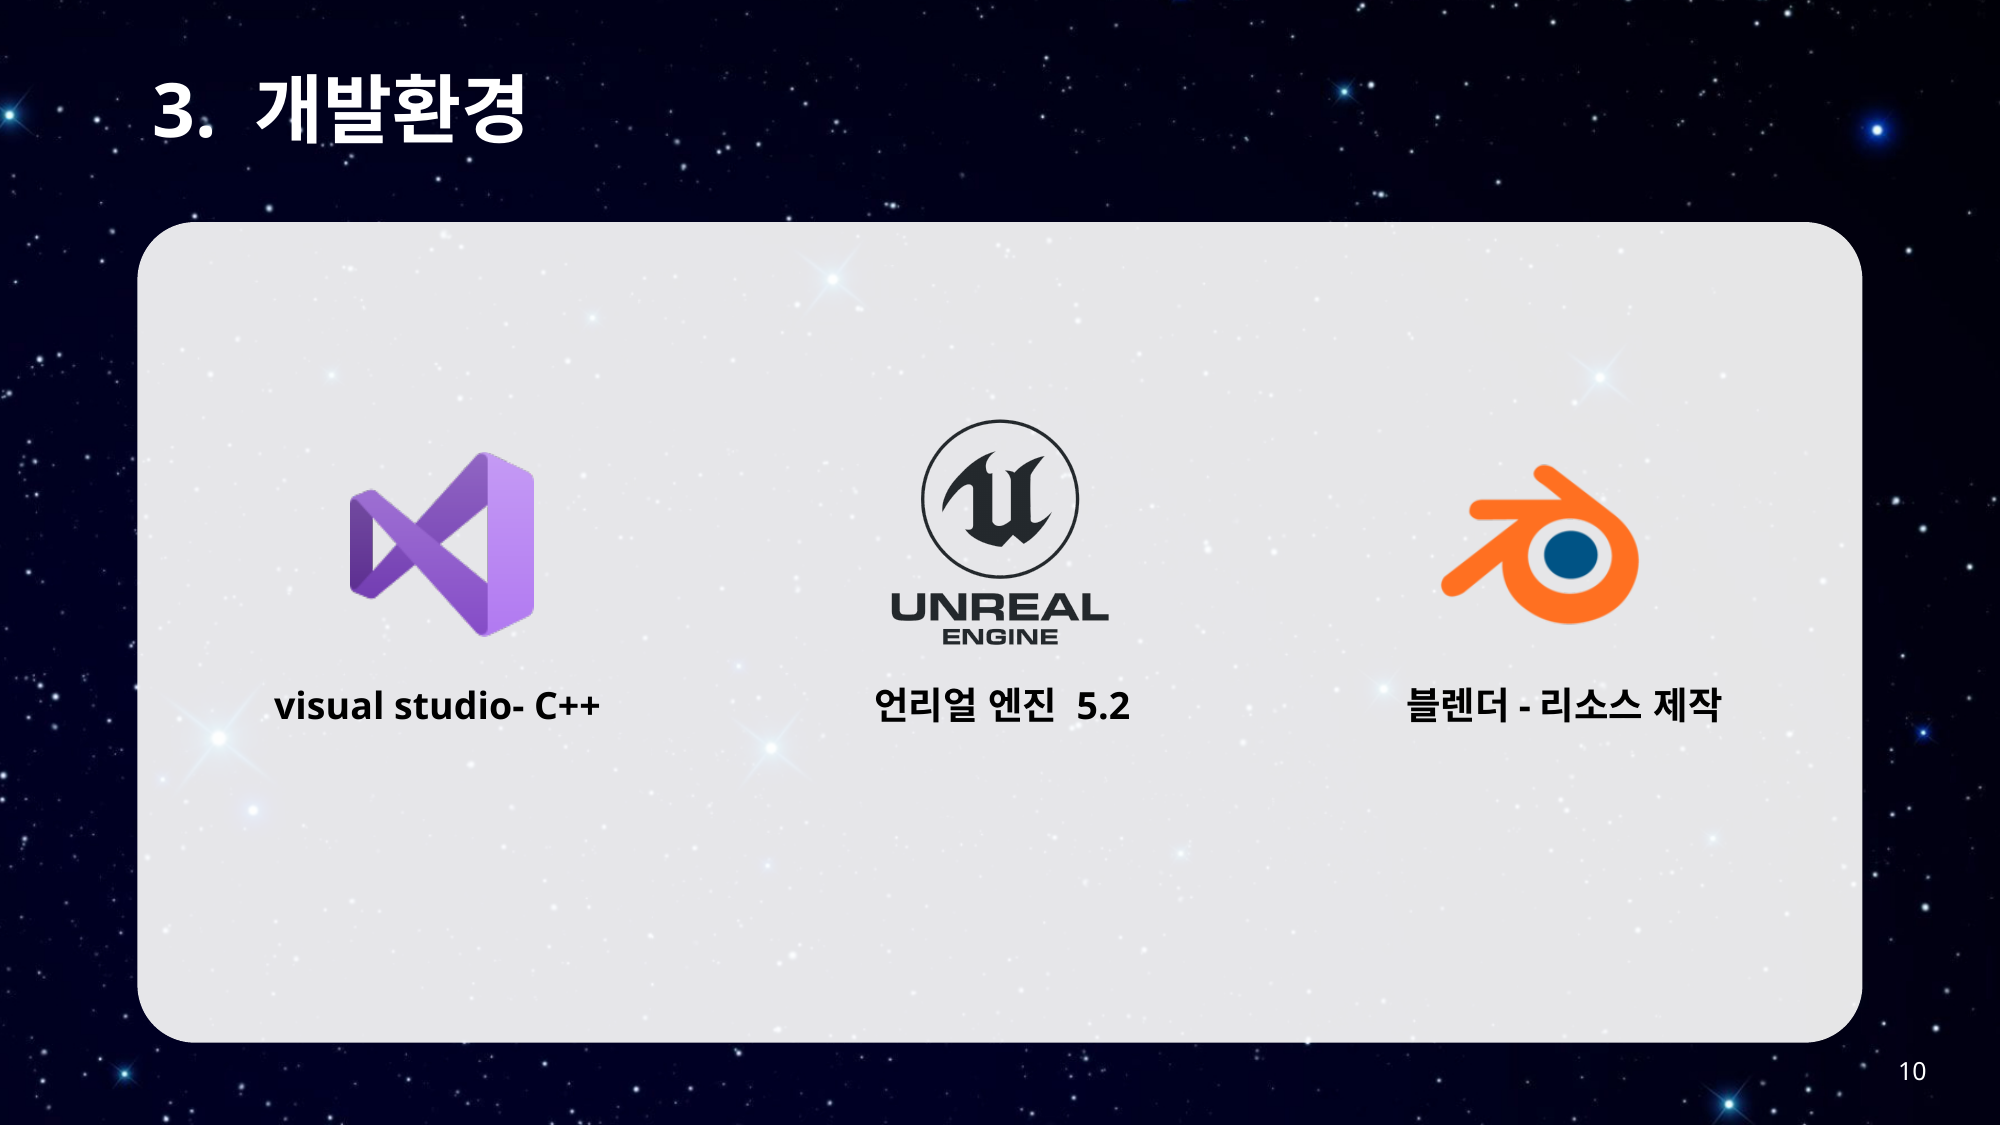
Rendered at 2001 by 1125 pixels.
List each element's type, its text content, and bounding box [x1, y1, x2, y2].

text_box visual studio- C++ [259, 674, 617, 735]
slide_number 10 [1491, 1042, 1942, 1103]
title 3. 개발환경 [137, 64, 1863, 163]
text_box 블렌더-리소스 제작 [1391, 674, 1738, 735]
picture [0, 0, 2000, 1125]
text_box 언리얼 엔진 5.2 [859, 674, 1146, 735]
